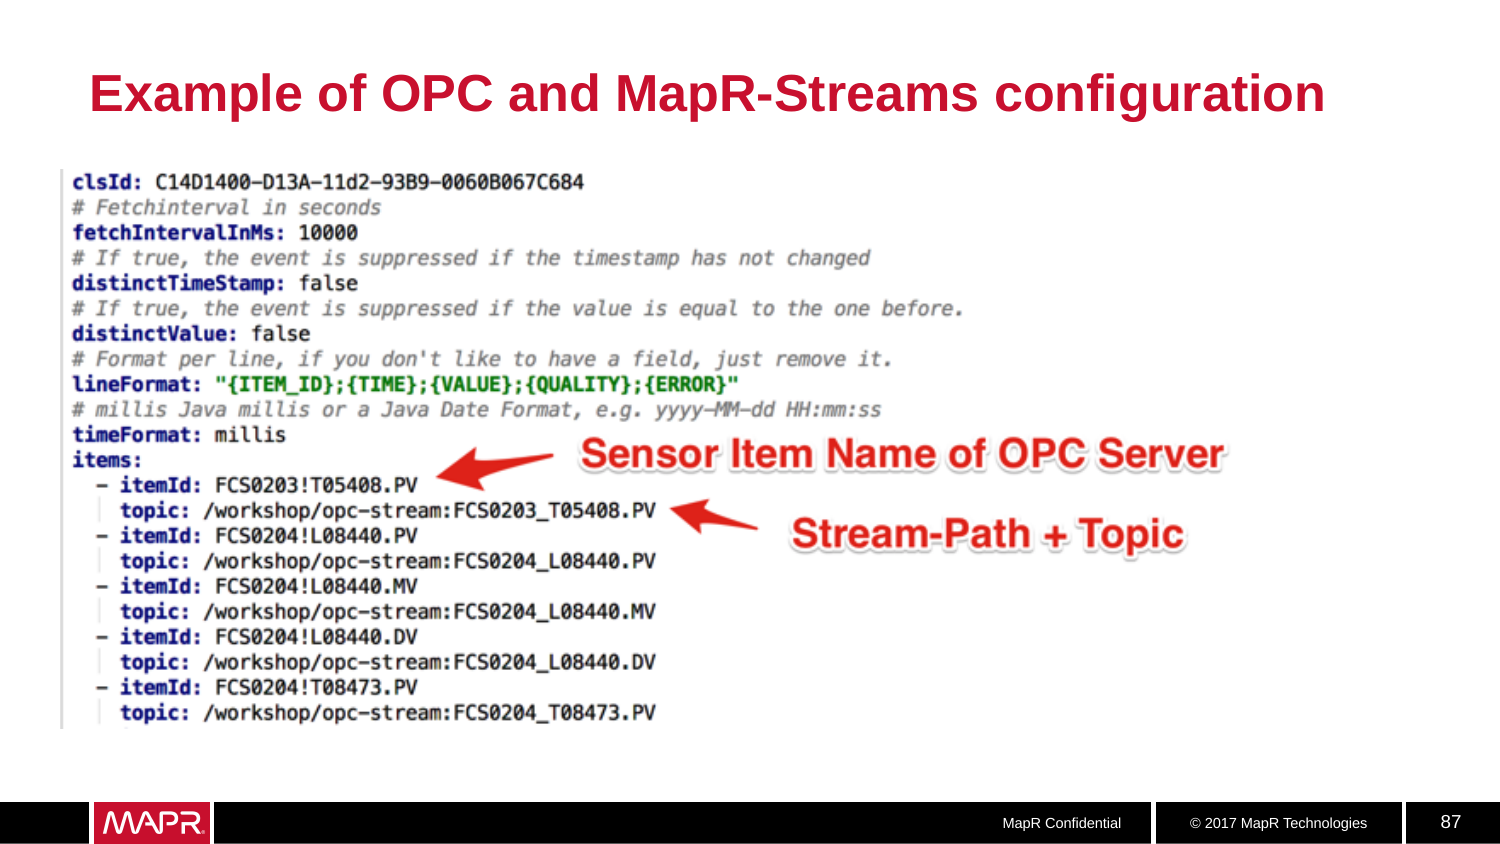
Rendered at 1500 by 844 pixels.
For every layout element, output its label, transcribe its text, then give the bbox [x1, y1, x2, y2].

picture [94, 802, 210, 844]
title Example of OPC and MapR-Streams configuration [73, 33, 1385, 148]
picture [60, 169, 1500, 729]
